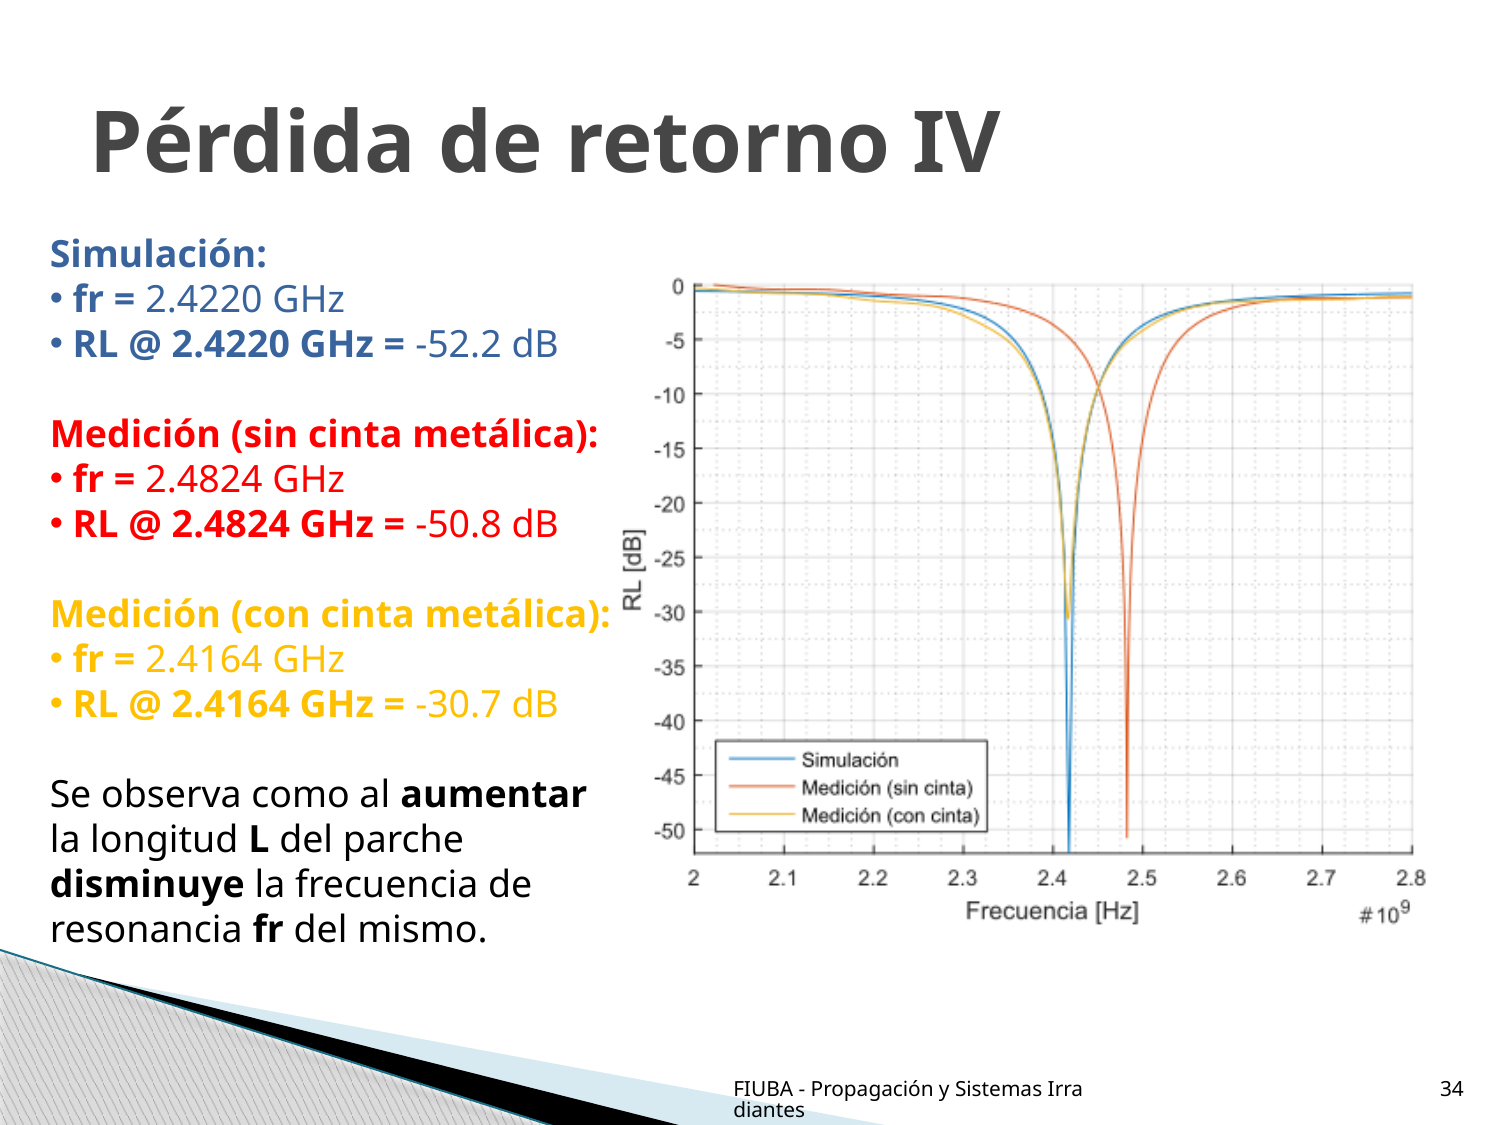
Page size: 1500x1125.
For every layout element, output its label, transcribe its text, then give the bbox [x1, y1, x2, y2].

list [573, 234, 1500, 930]
text_box Simulación: fr = 2.4220 GHz RL @ 2.4220 GHz = -52.2 dB Medición (sin cinta metálica): fr = 2.4824 GHz RL @ 2.4824 GHz = -50.8 dB Medición (con cinta metálica): fr = 2.4164 GHz RL @ 2.4164 GHz = -30.7 dB Se observa como al aumentar la longitud L del parche disminuye la frecuencia de resonancia fr del mismo. [35, 222, 633, 958]
footer FIUBA - Propagación y Sistemas Irradiantes [718, 1051, 1105, 1112]
slide_number 34 [1418, 1051, 1479, 1112]
title Pérdida de retorno IV [75, 45, 1425, 233]
